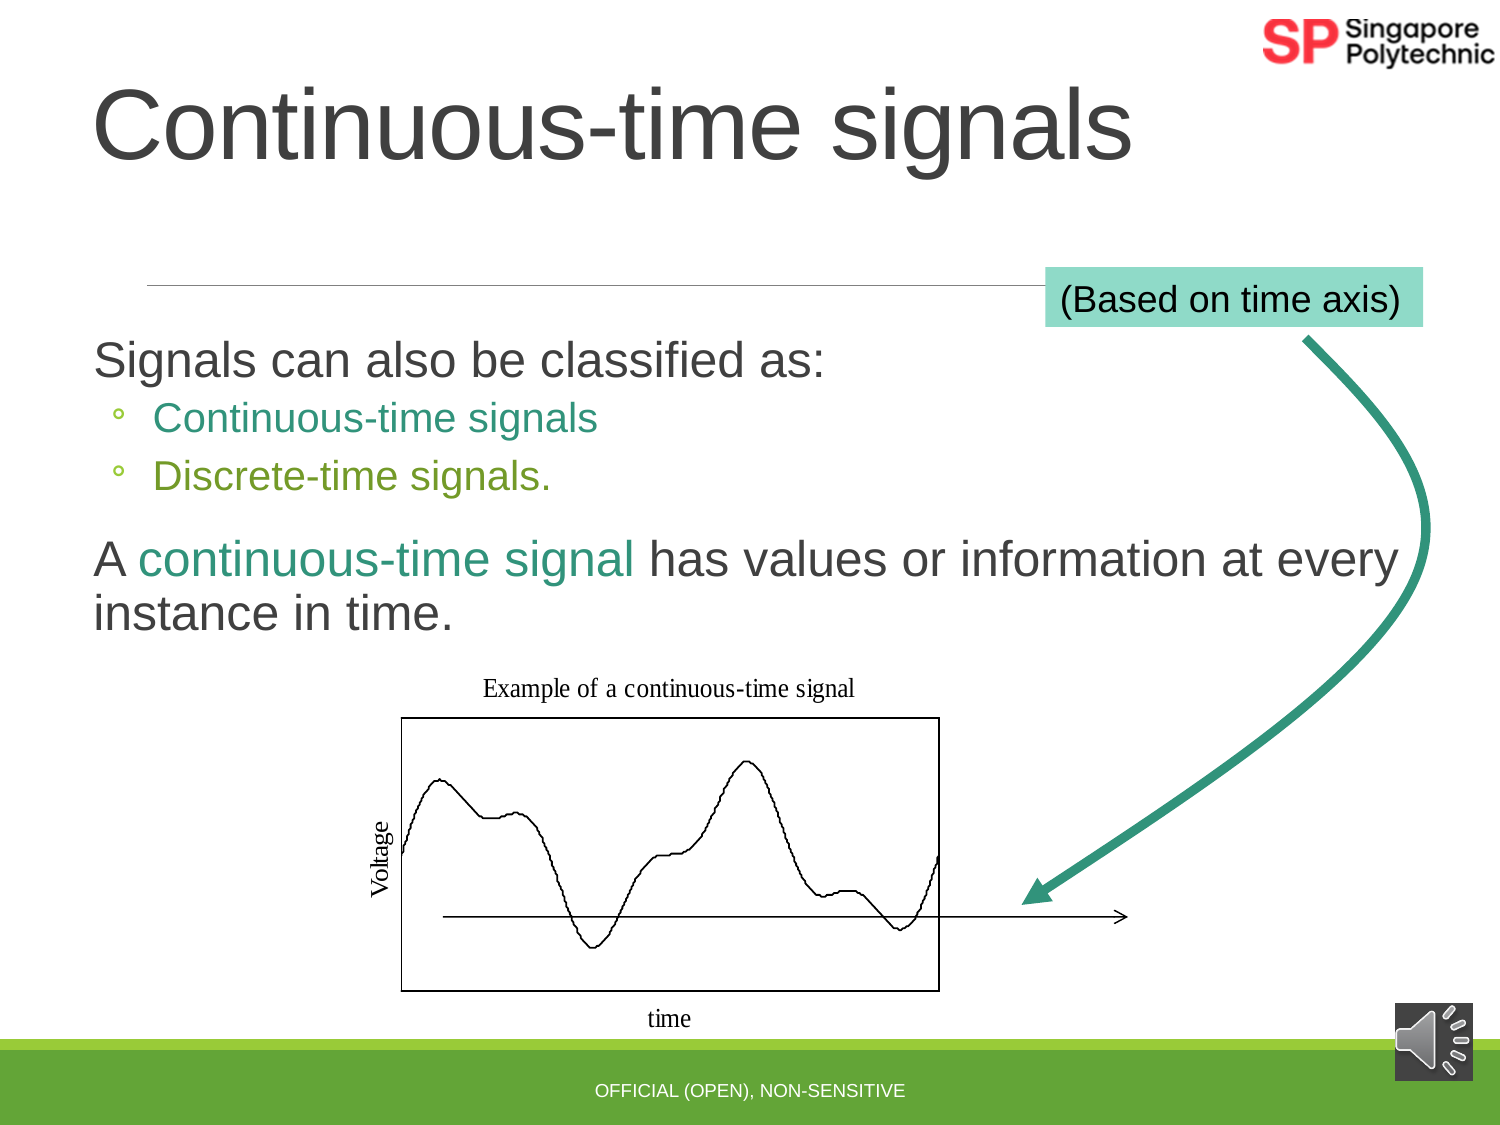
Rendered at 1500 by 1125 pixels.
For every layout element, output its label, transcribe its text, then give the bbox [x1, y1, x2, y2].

title Continuous-time signals [76, 0, 1427, 188]
text_box (Based on time axis) [1045, 267, 1424, 327]
picture [312, 658, 999, 1032]
picture [1427, 19, 1496, 72]
text_box [1021, 337, 1427, 905]
text_box [1007, 909, 1129, 925]
picture [1393, 1001, 1475, 1083]
footer Official (Open), Non-sensitive [453, 1059, 1047, 1120]
list Signals can also be classified as: Continuous-time signals Discrete-time signals. A continuous-time signal has values or information at every instance in time. [78, 326, 1461, 764]
